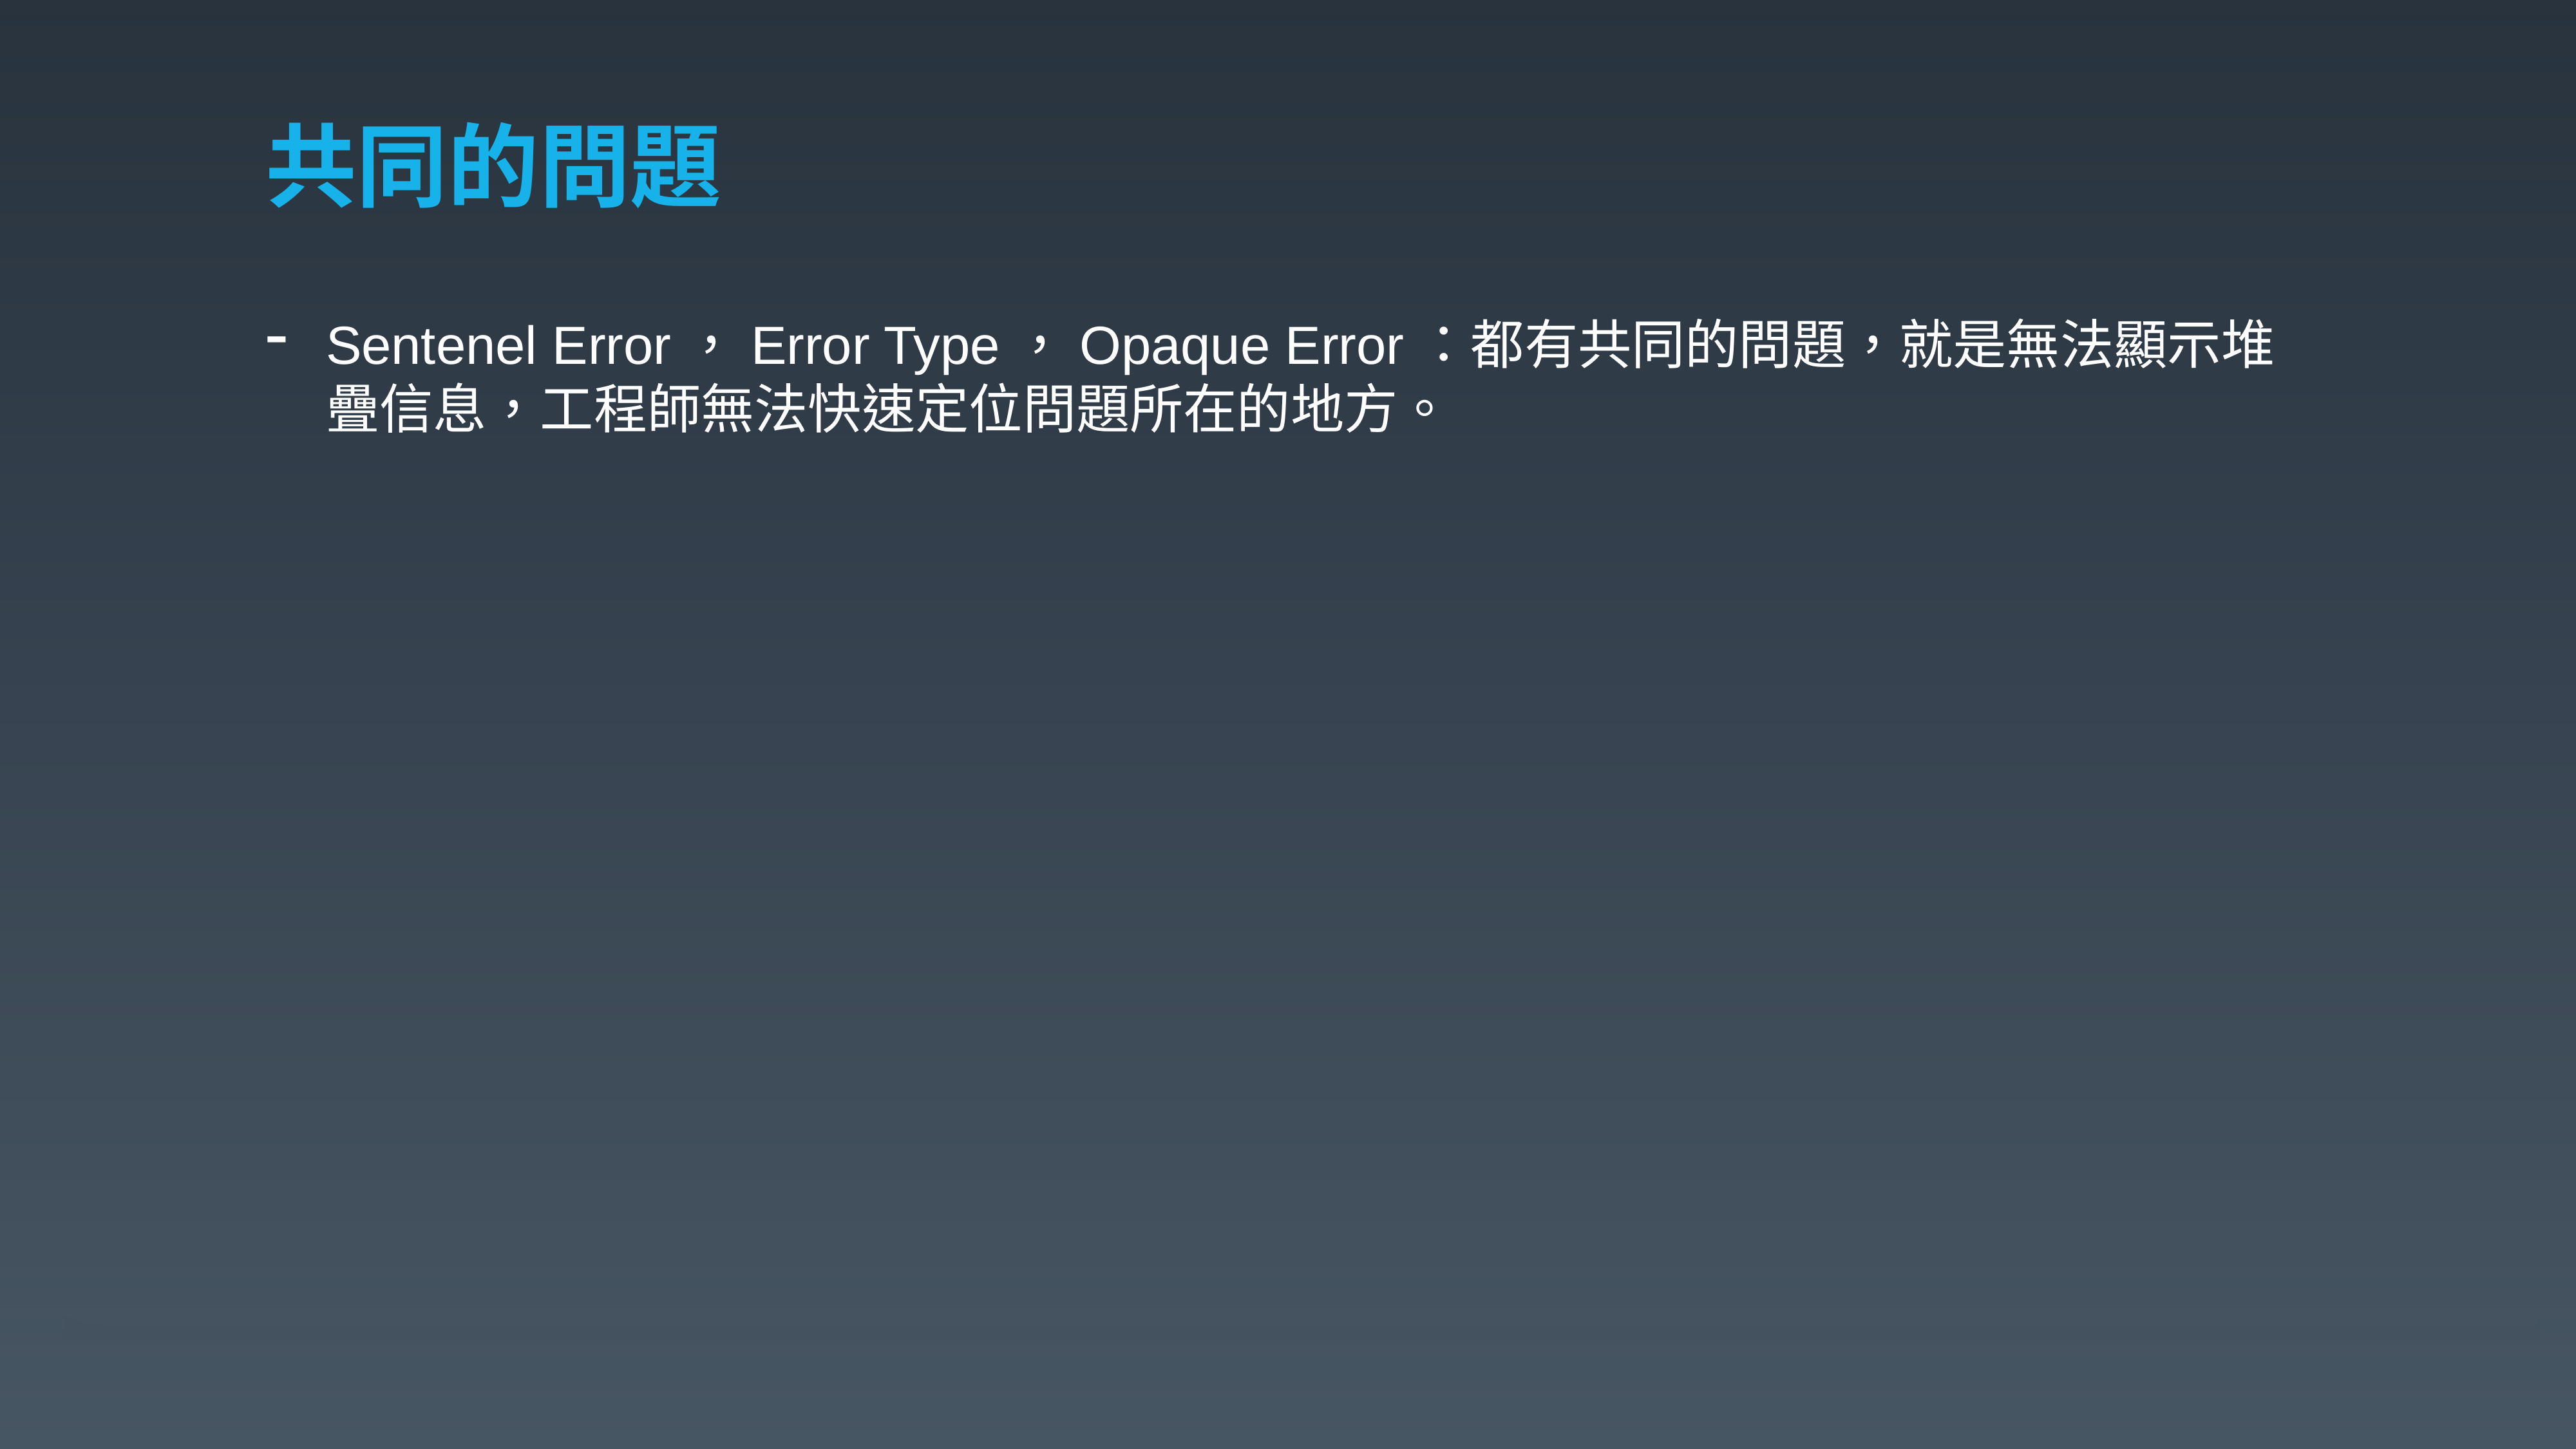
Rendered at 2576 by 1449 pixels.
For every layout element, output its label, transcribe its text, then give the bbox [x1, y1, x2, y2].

list Sentenel Error，Error Type，Opaque Error：都有共同的問題，就是無法顯示堆疊信息，工程師無法快速定位問題所在的地方。 [260, 305, 2316, 1258]
picture [0, 0, 2576, 1449]
title 共同的問題 [260, 103, 2316, 243]
